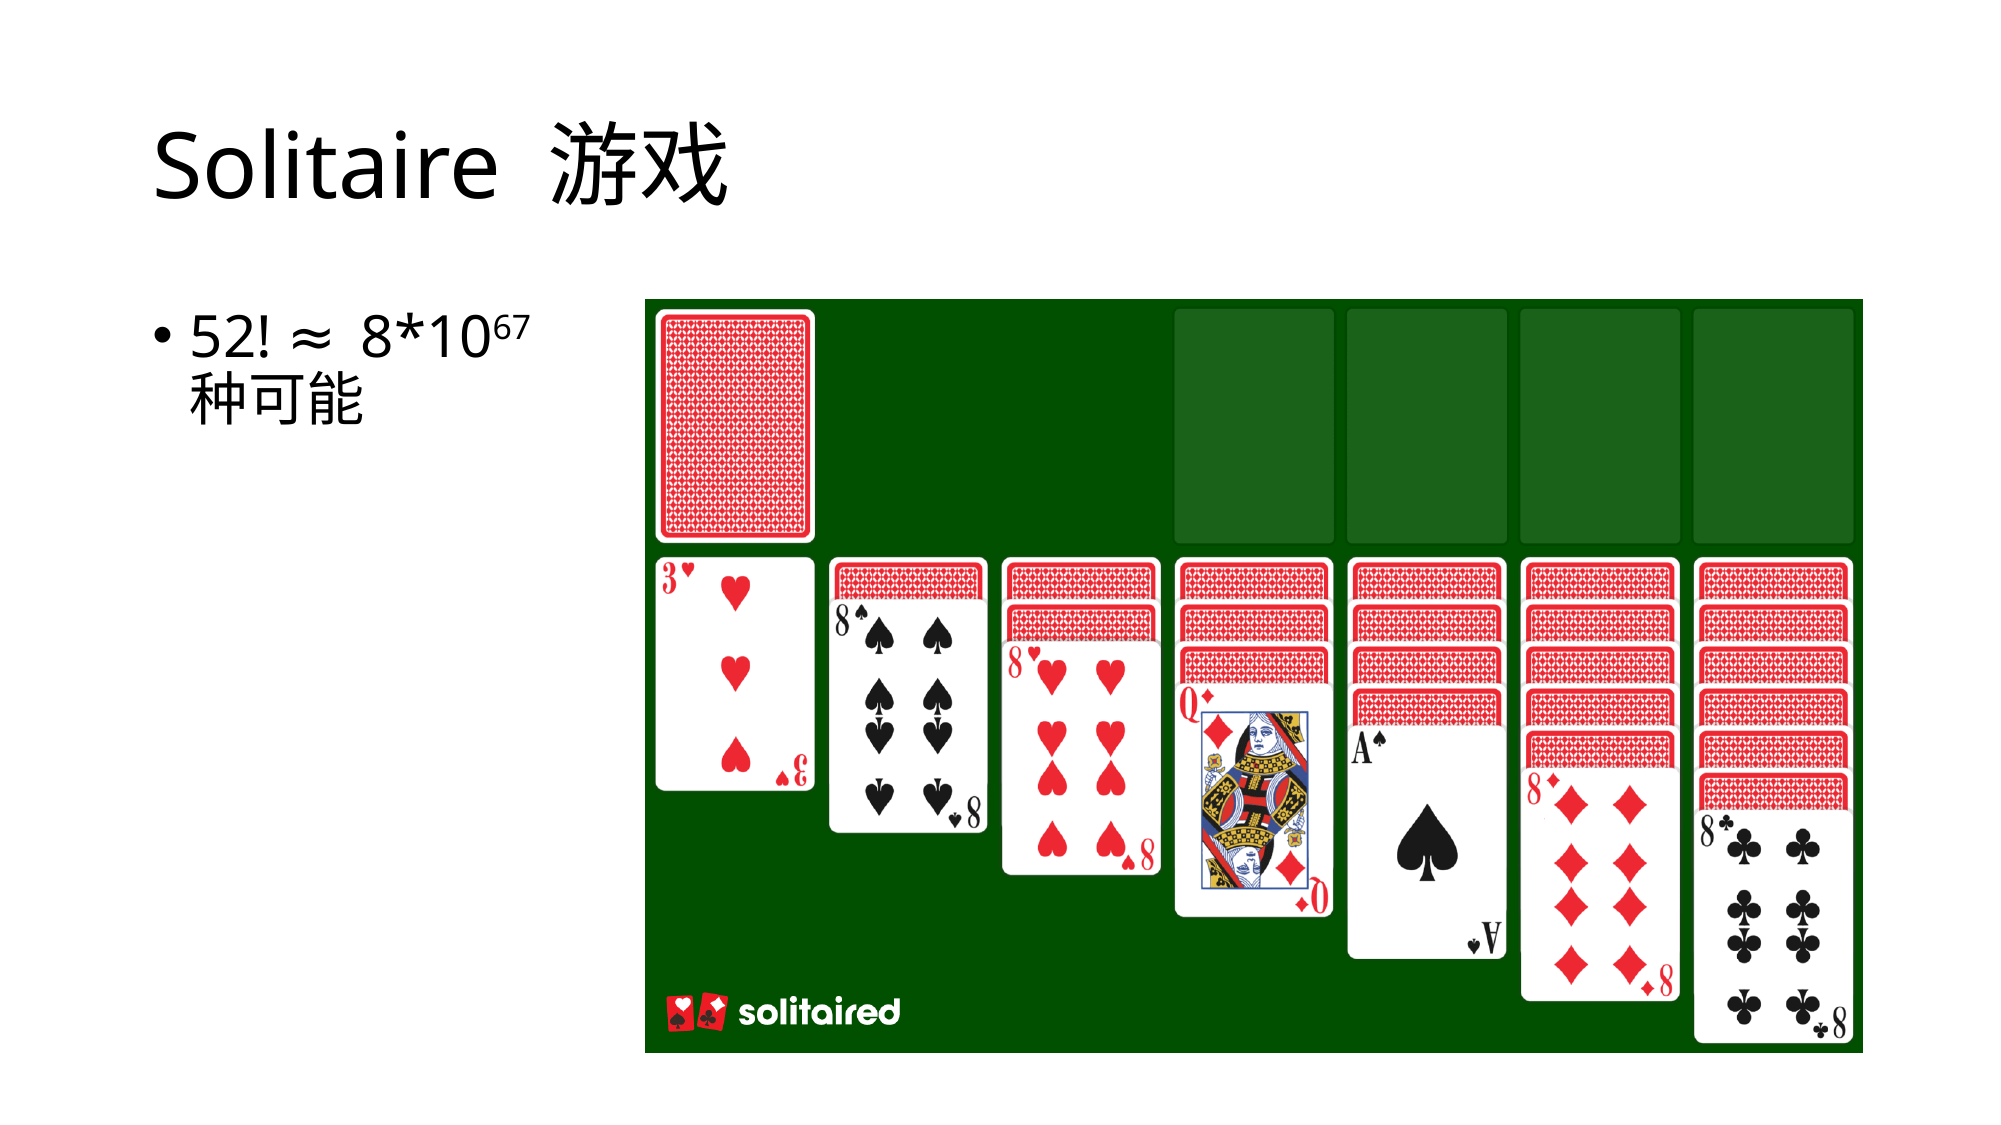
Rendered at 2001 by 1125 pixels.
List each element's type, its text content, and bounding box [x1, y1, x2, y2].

title Solitaire 游戏 [137, 59, 1863, 278]
list 52! ≈ 8*1067 种可能 [137, 299, 567, 1014]
picture [645, 299, 1863, 1053]
